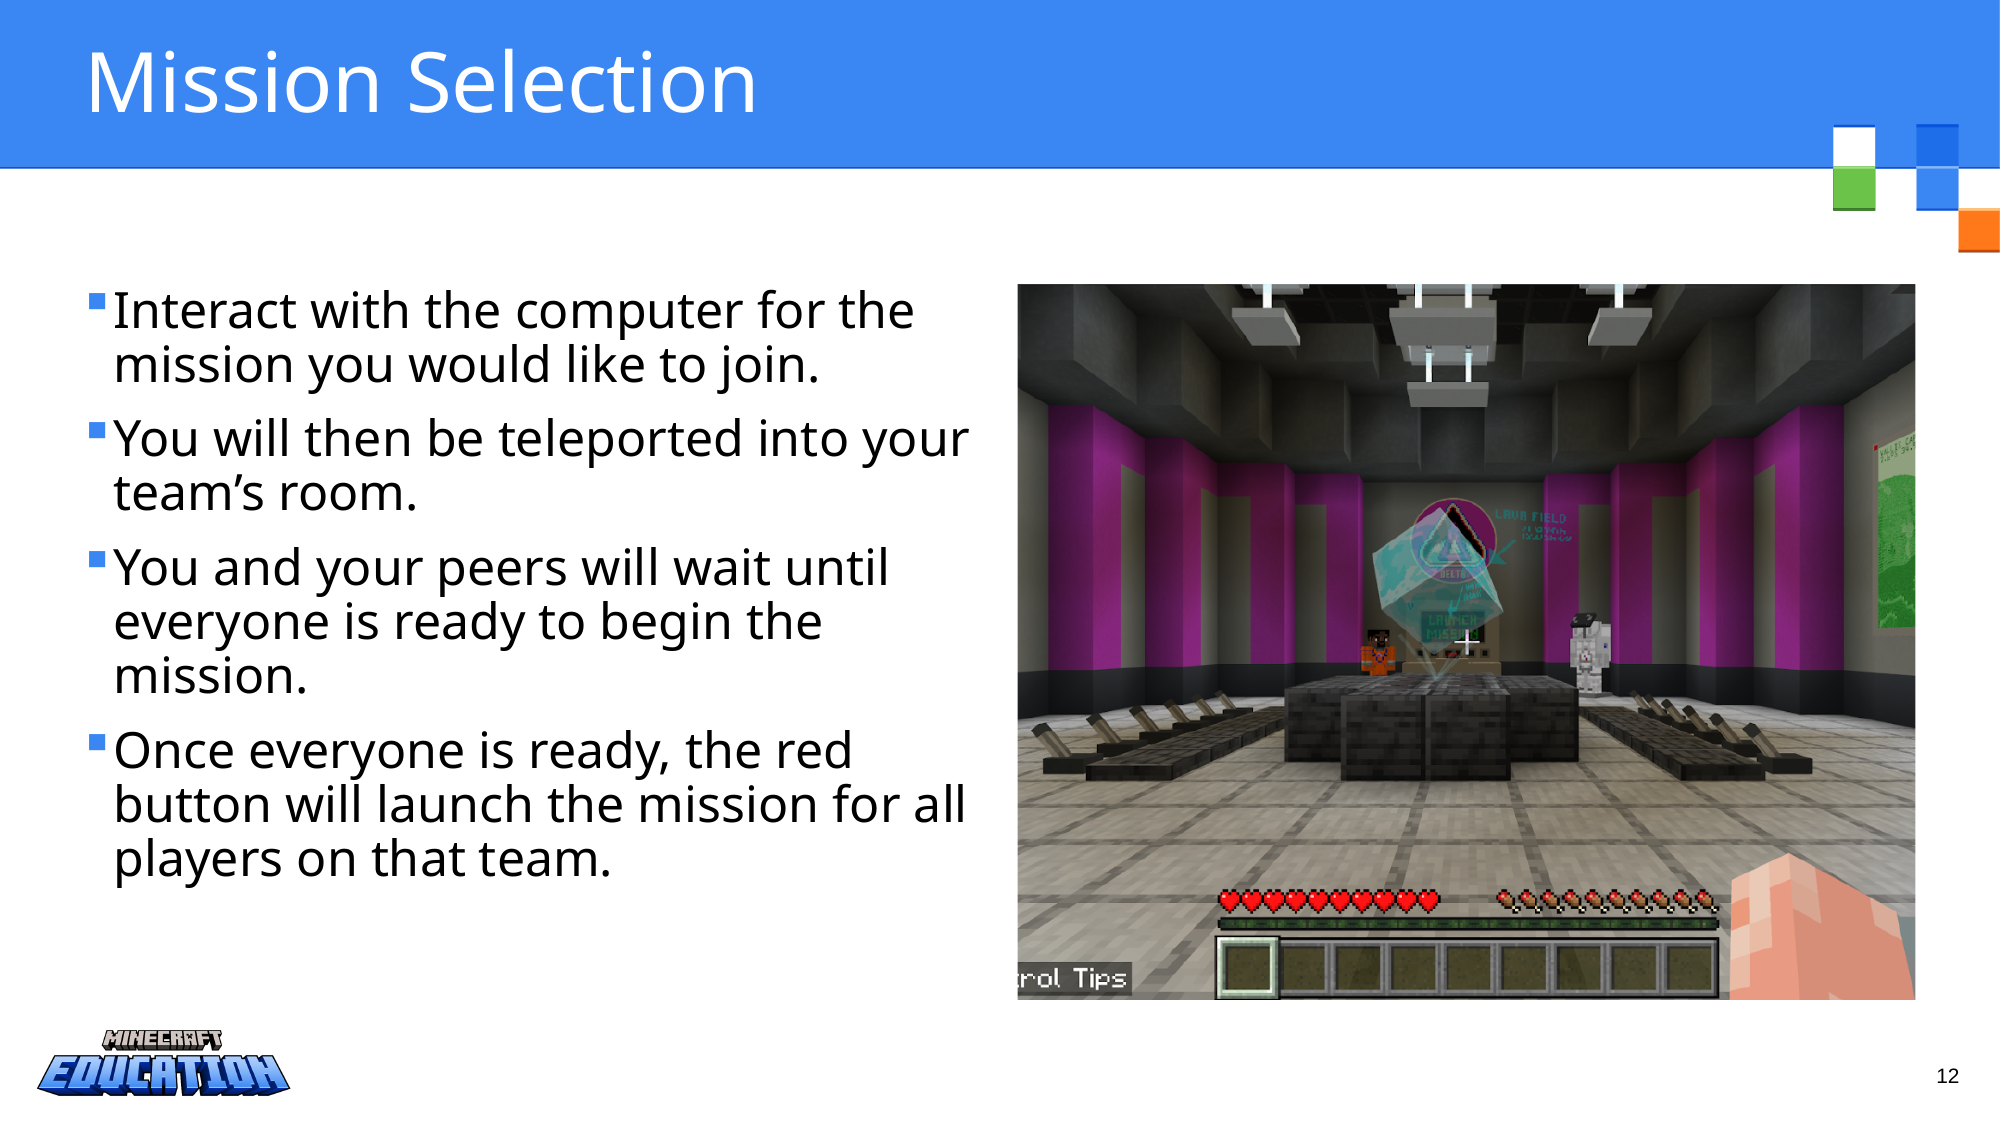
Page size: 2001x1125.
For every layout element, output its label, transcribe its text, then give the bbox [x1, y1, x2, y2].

title Mission Selection [84, 12, 1916, 160]
picture [0, 0, 2000, 1125]
slide_number 12 [1886, 1057, 1960, 1094]
list Interact with the computer for the mission you would like to join. You will then be teleported into your team’s room. You and your peers will wait until everyone is ready to begin the mission. Once everyone is ready, the red button will launch the mission for all players on that team. [84, 284, 983, 1000]
